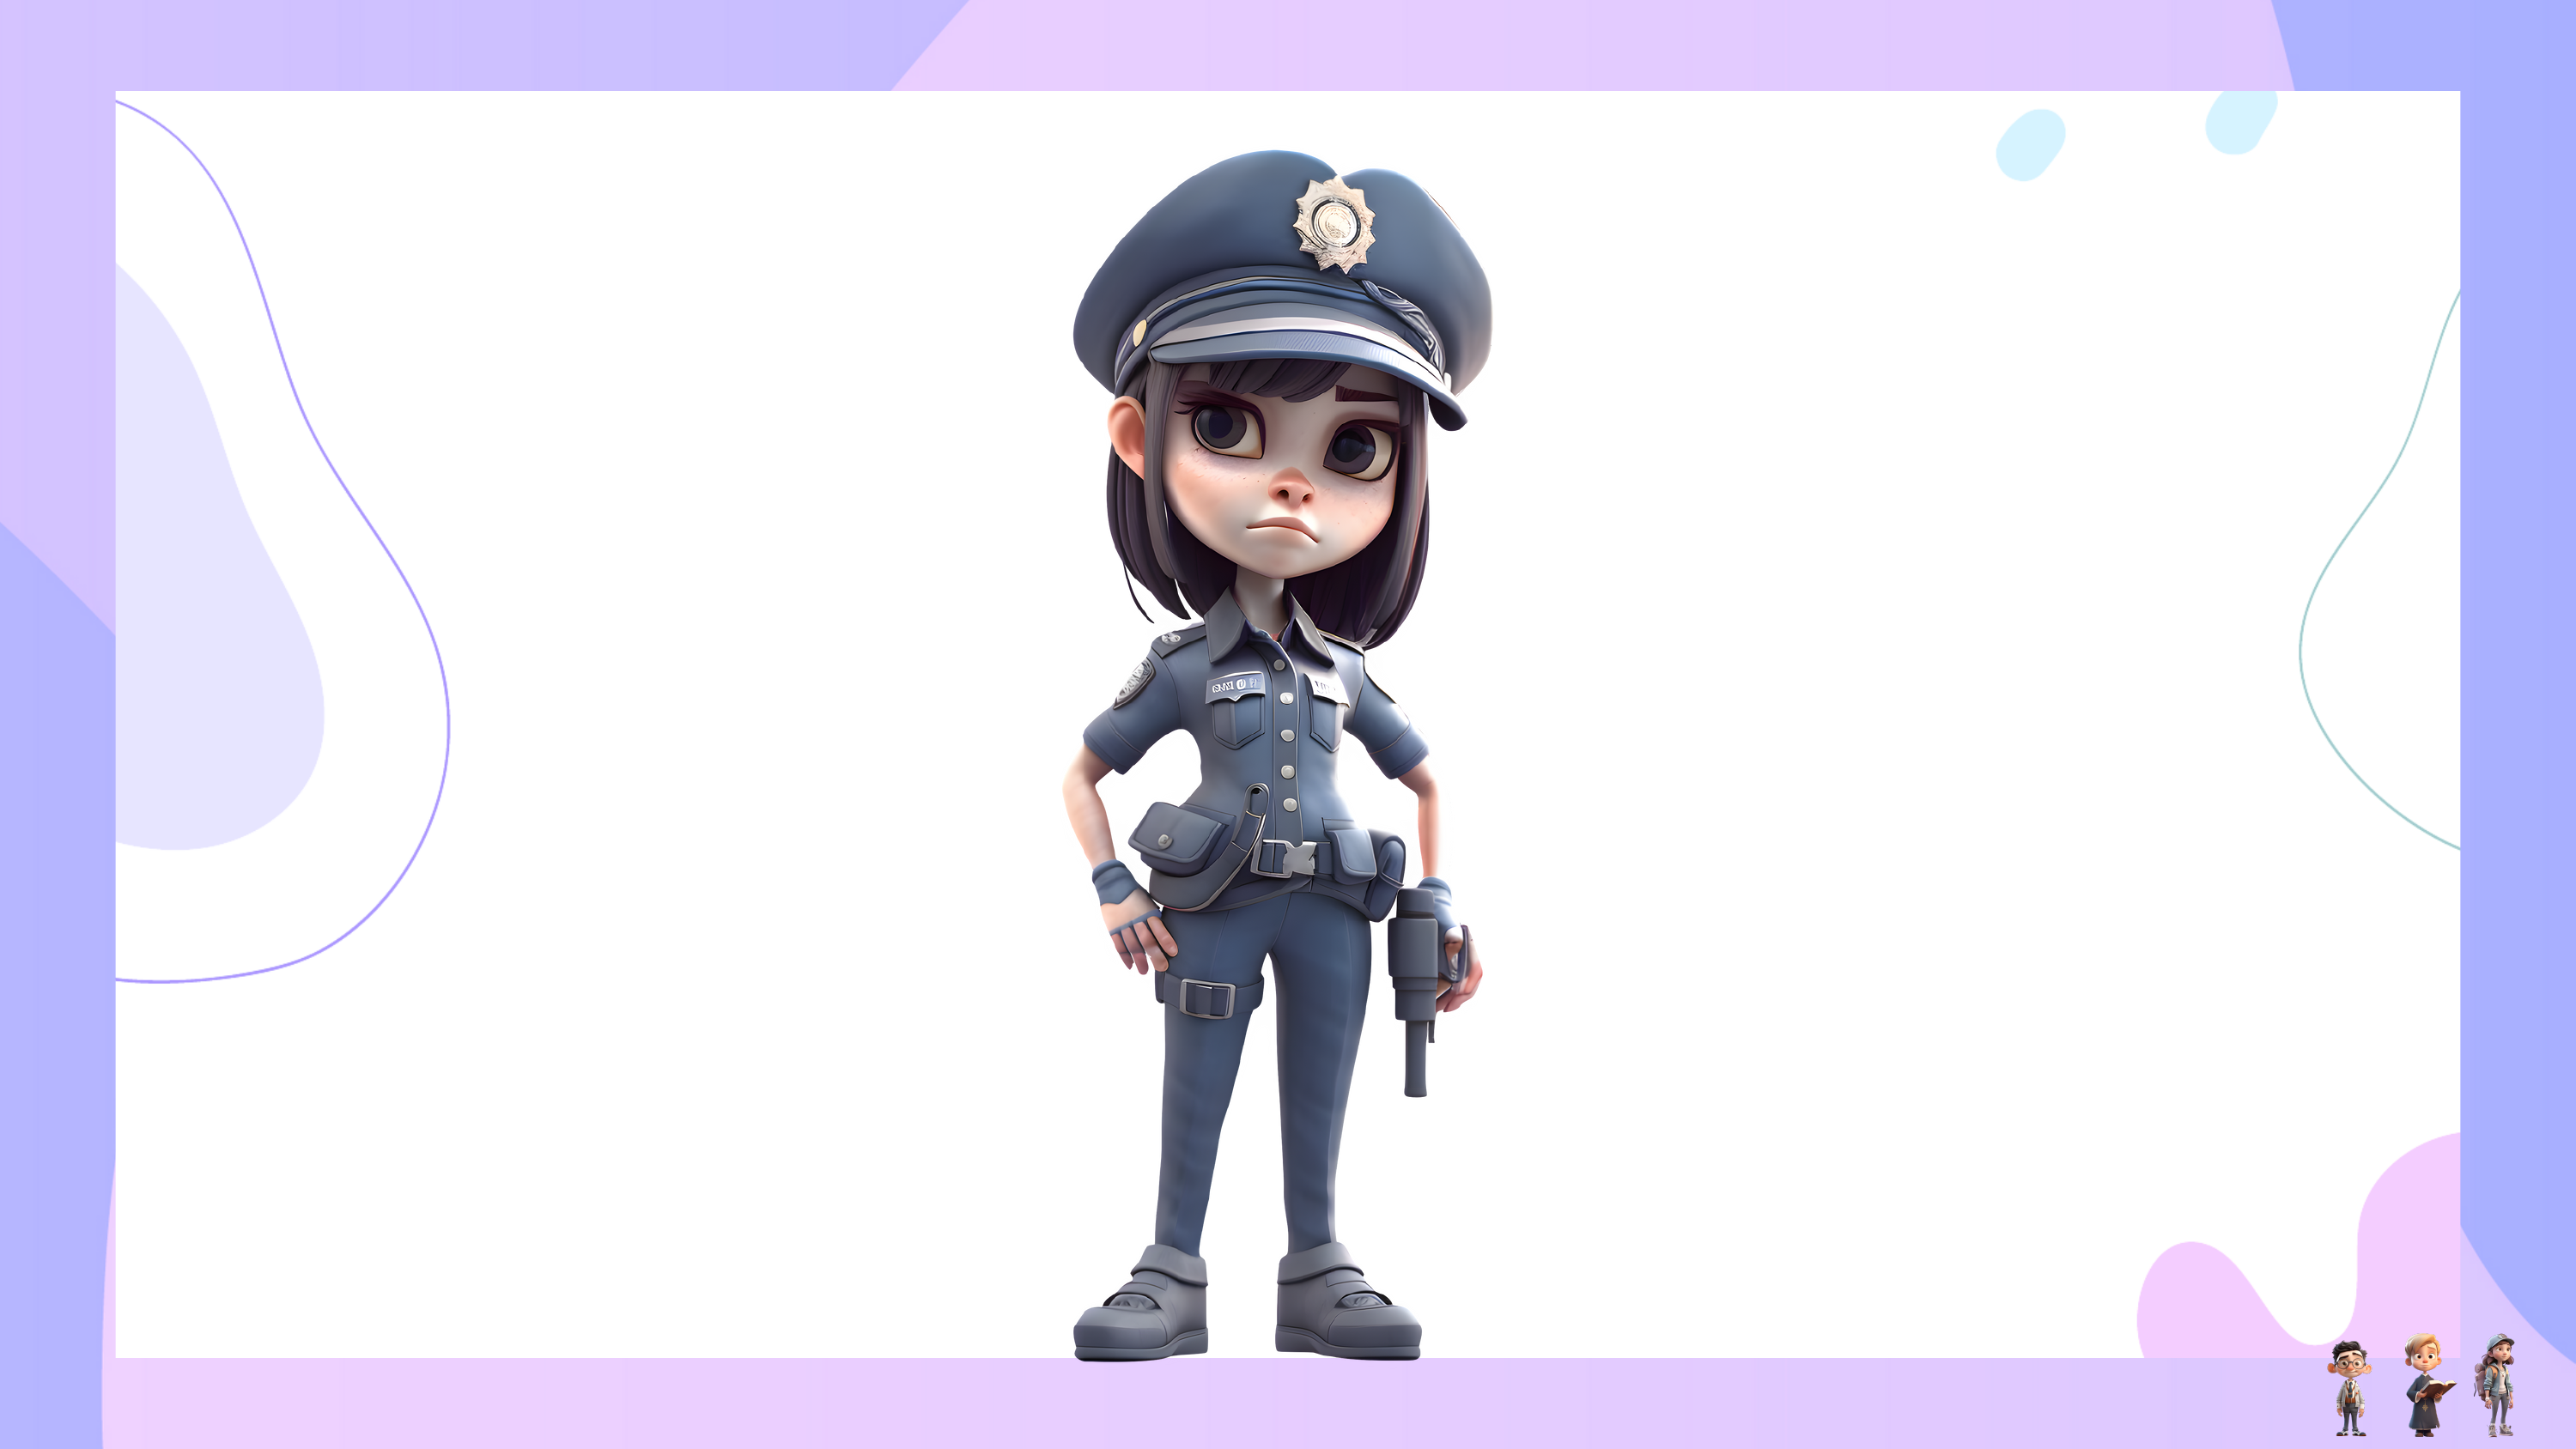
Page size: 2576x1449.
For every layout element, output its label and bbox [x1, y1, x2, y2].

text_box [115, 91, 2461, 1358]
text_box [2324, 1340, 2375, 1440]
text_box [646, 144, 1930, 1387]
text_box [0, 0, 2576, 1449]
text_box [2460, 1333, 2528, 1440]
text_box [2404, 1333, 2458, 1437]
